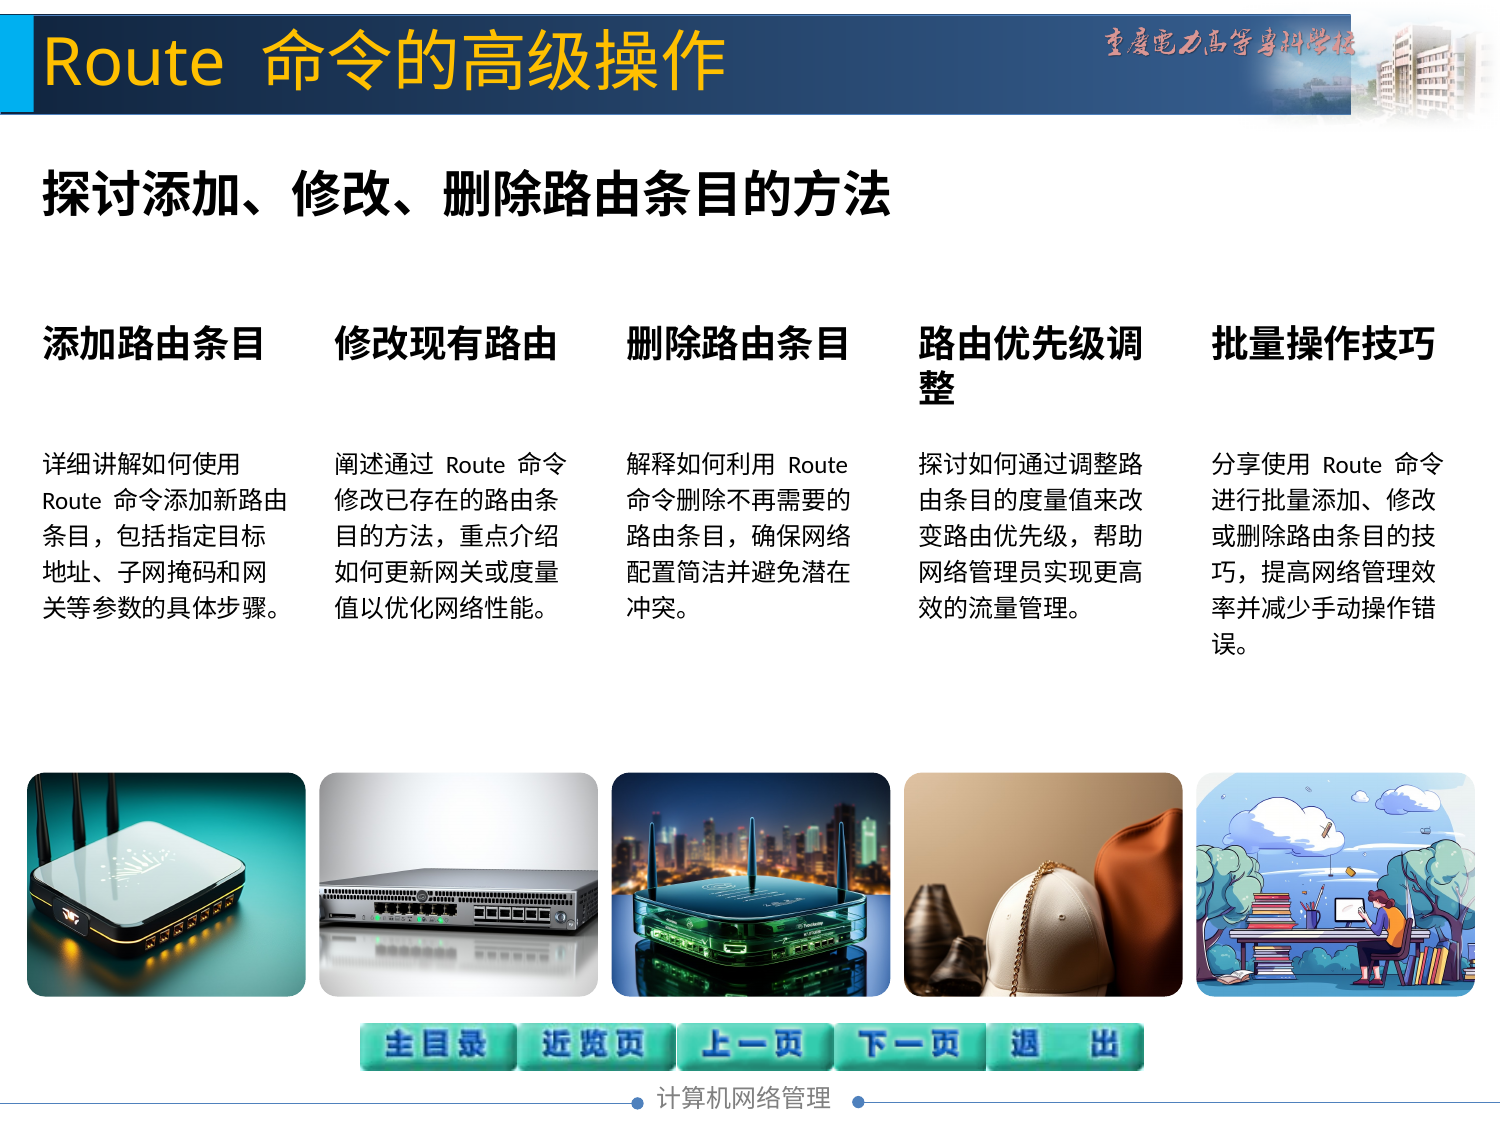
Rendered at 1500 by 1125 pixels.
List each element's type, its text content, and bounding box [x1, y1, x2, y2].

picture [1084, 15, 1374, 21]
text_box Route 命令的高级操作 [27, 21, 1500, 169]
picture [677, 1023, 1144, 1071]
picture [360, 1023, 676, 1071]
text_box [27, 131, 1475, 997]
